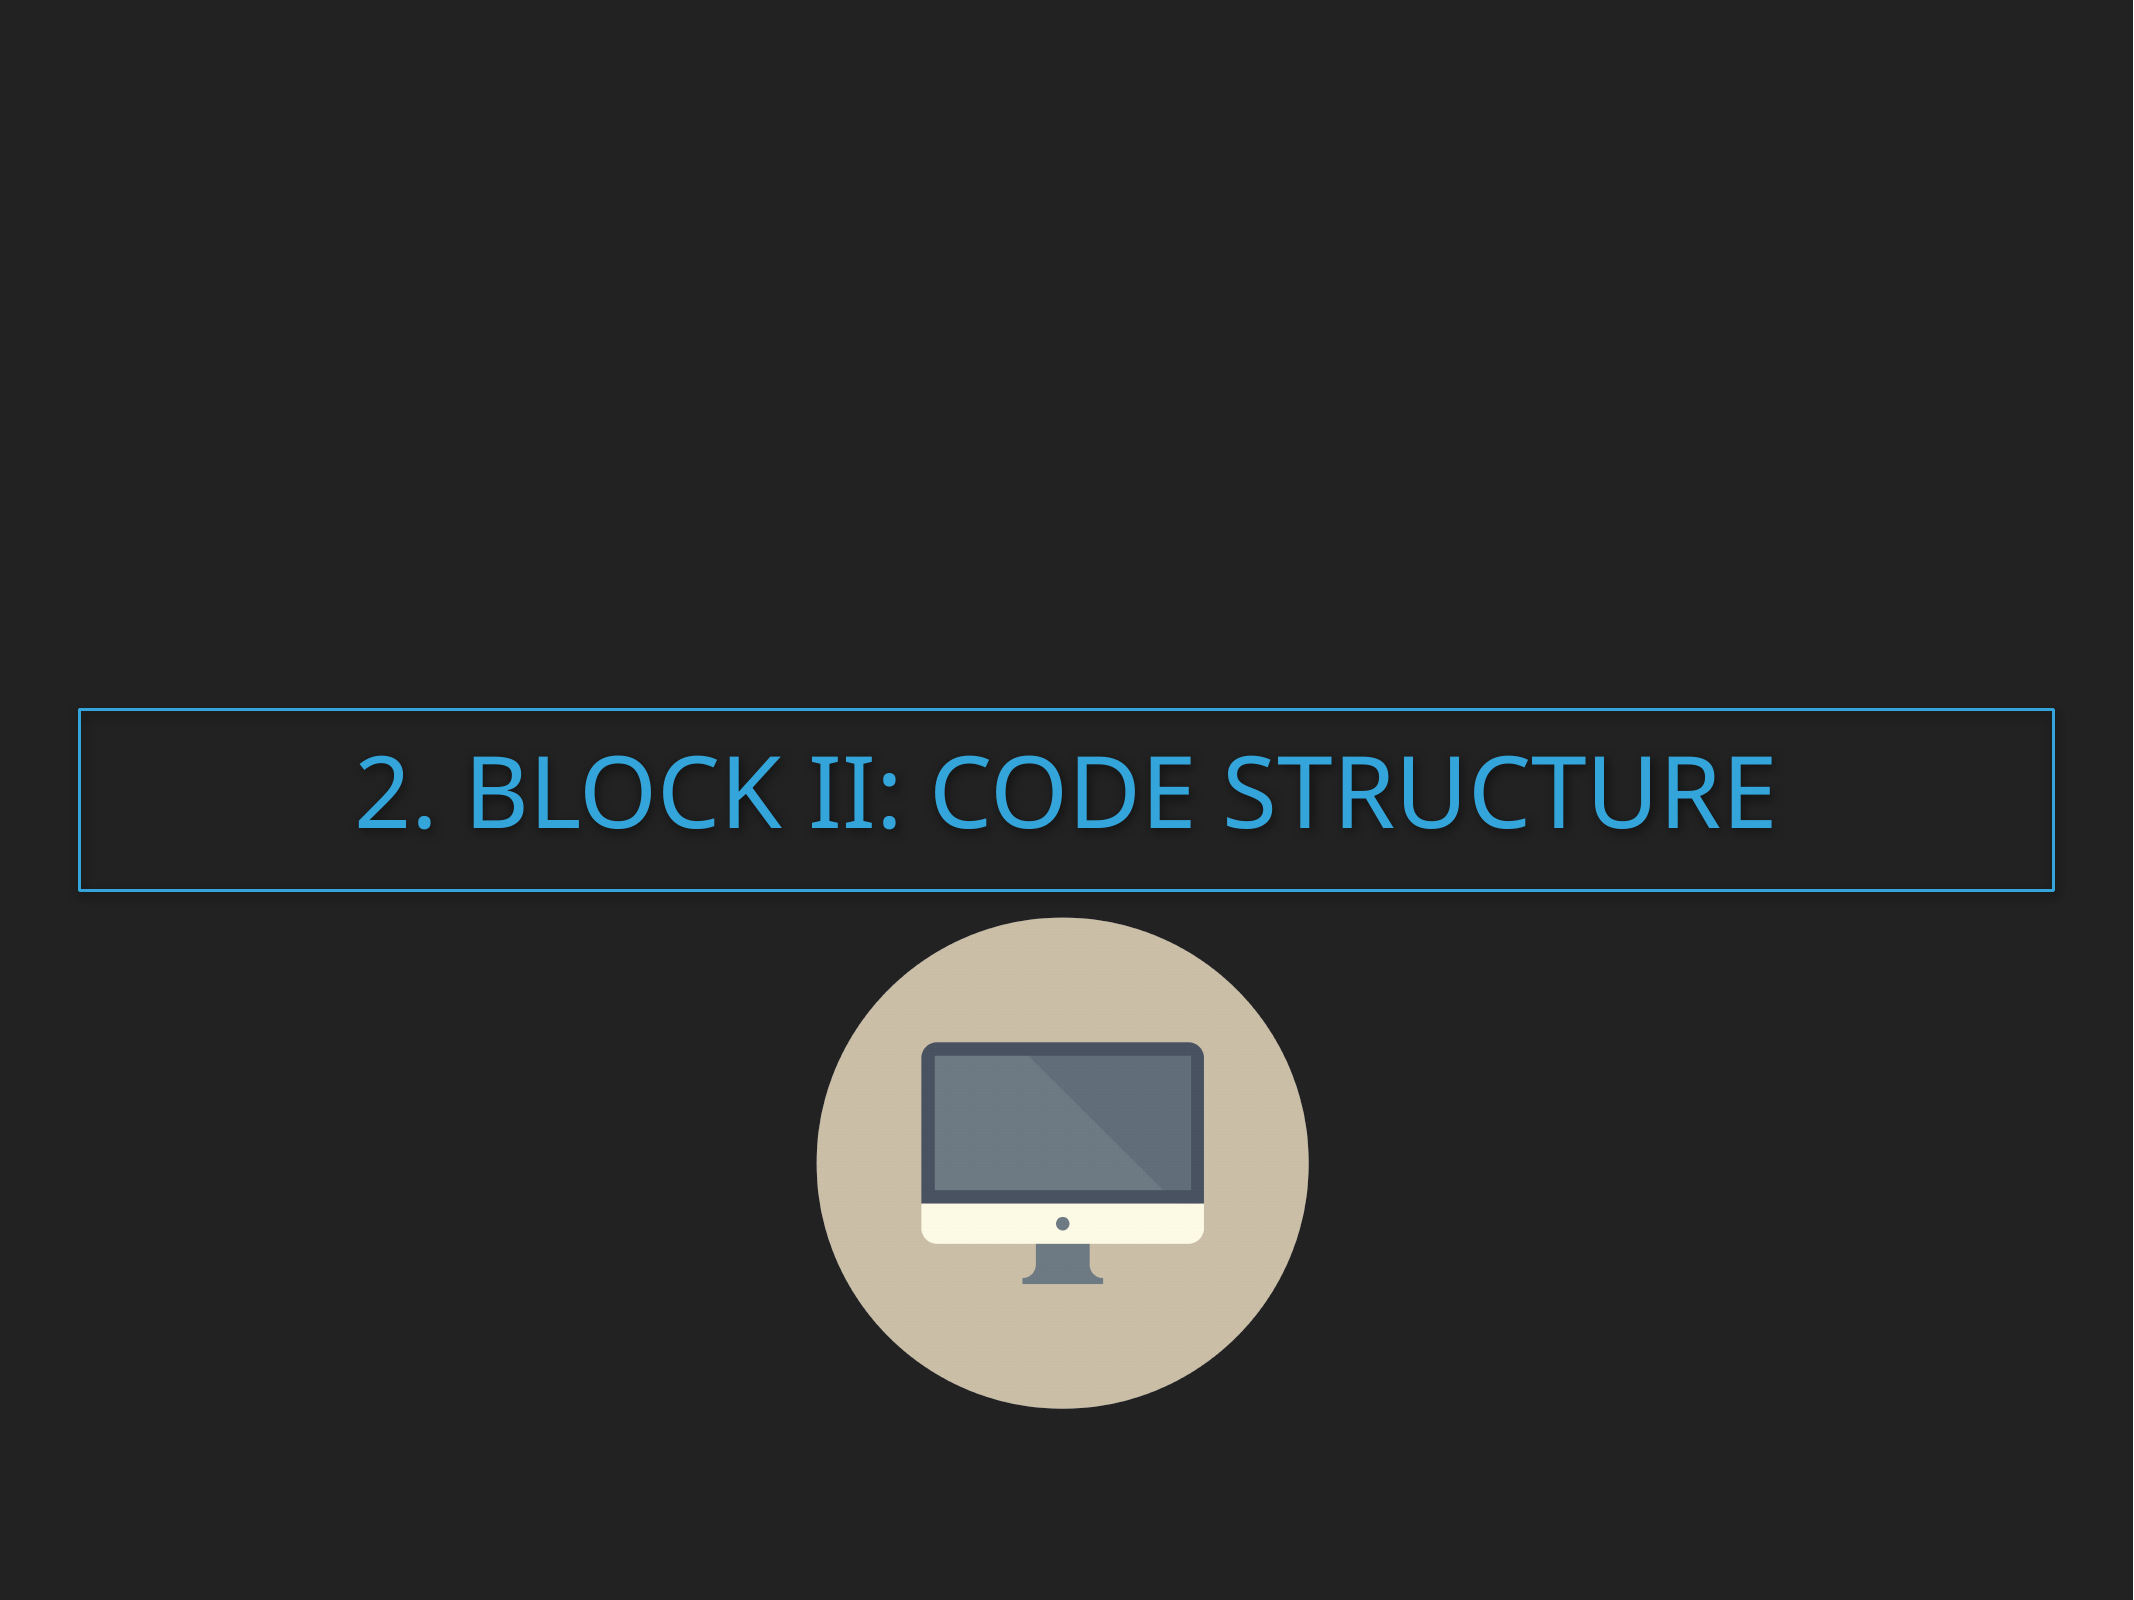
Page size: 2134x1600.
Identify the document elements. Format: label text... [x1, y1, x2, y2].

title 2. BLOCK II: CODE STRUCTURE [79, 709, 2054, 891]
picture [814, 914, 1311, 1411]
